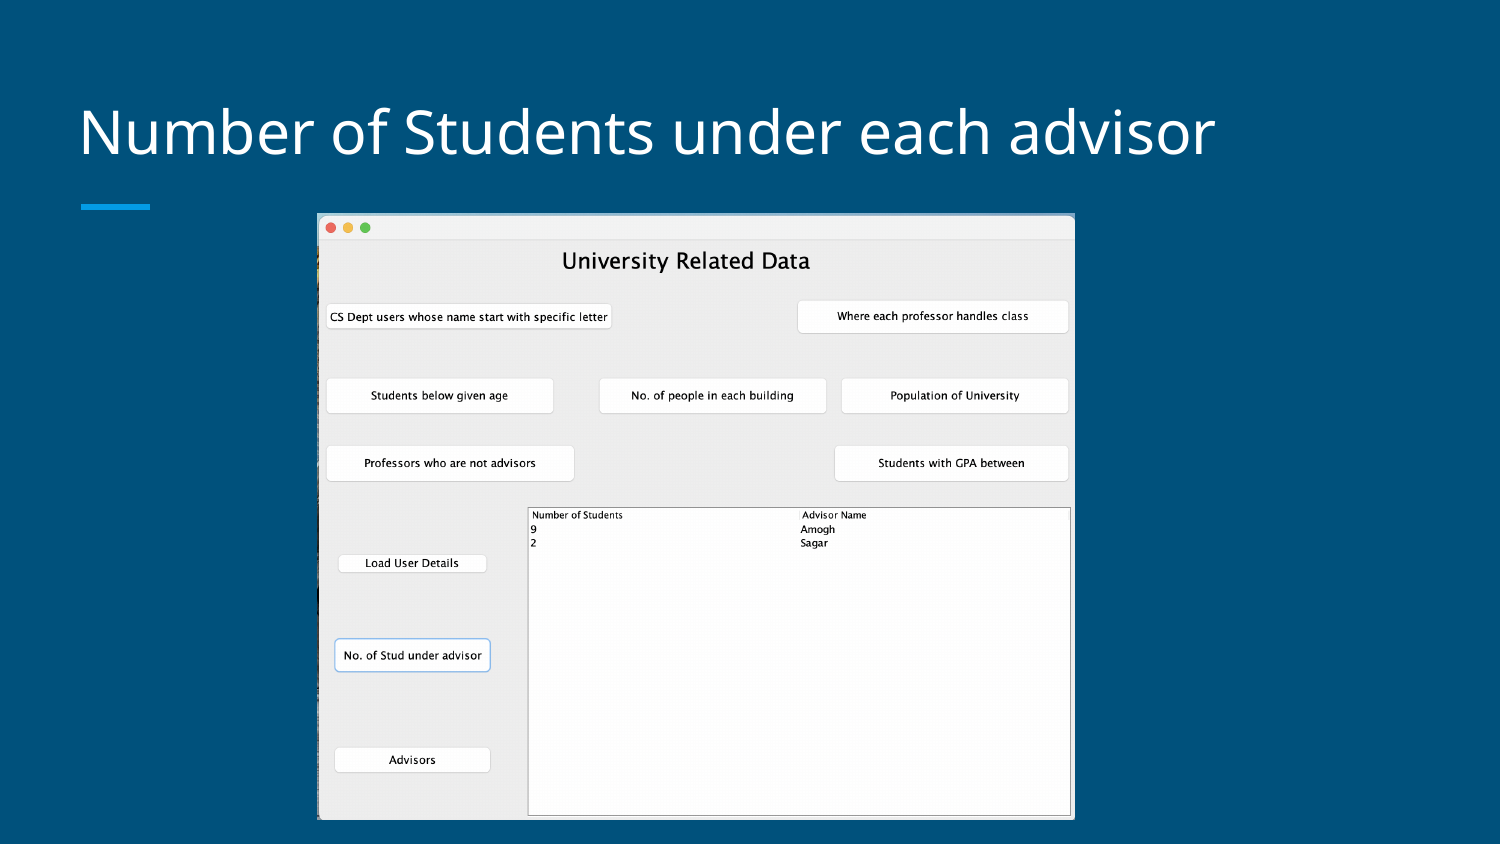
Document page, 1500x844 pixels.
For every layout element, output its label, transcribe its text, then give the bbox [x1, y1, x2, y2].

title Number of Students under each advisor [63, 75, 1437, 188]
picture [318, 214, 1074, 819]
